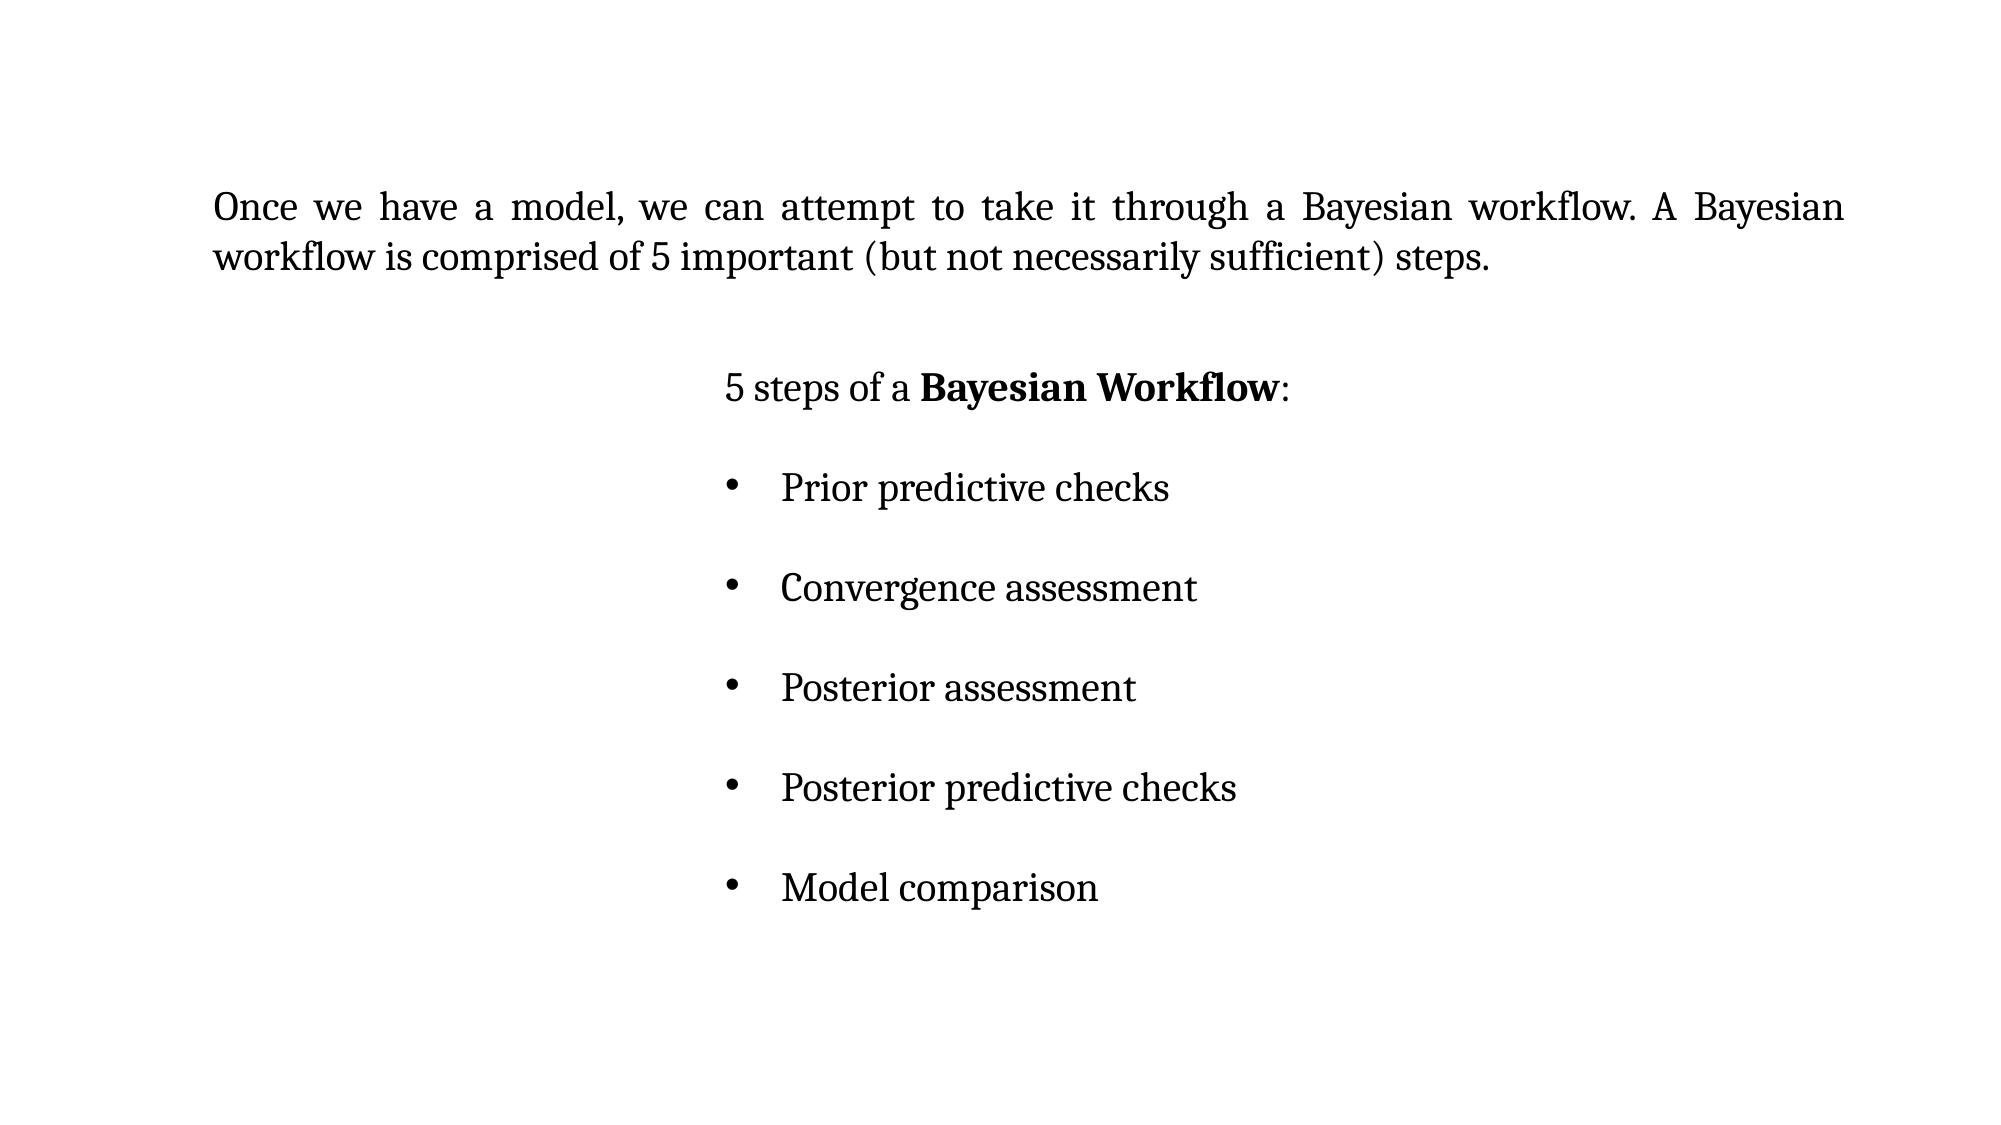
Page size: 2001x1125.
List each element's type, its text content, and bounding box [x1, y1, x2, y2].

text_box Once we have a model, we can attempt to take it through a Bayesian workflow. A Bayesian workflow is comprised of 5 important (but not necessarily sufficient) steps. [199, 171, 1861, 337]
text_box 5 steps of a Bayesian Workflow: Prior predictive checks Convergence assessment Posterior assessment Posterior predictive checks Model comparison [710, 352, 1350, 968]
